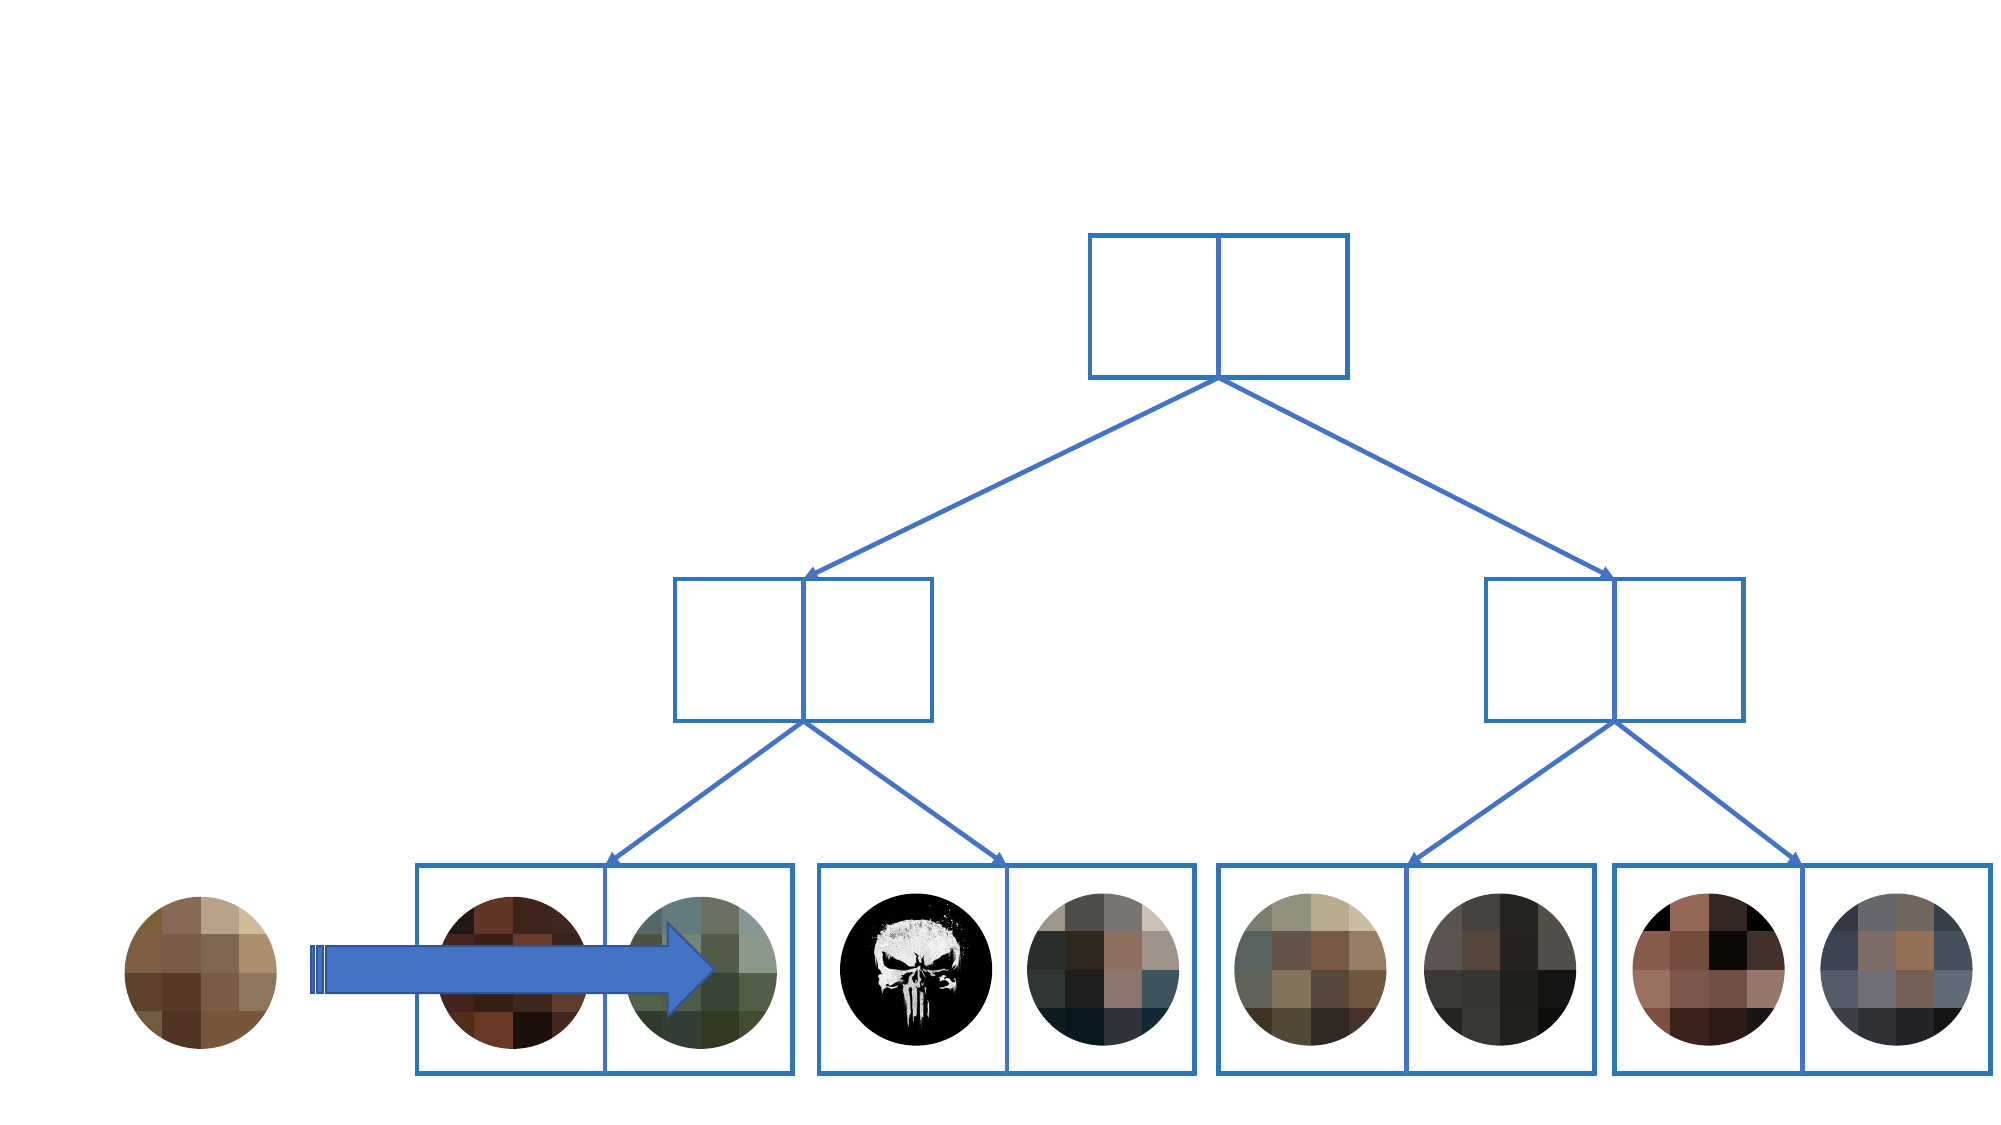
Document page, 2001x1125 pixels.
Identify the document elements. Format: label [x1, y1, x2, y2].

text_box [310, 945, 315, 994]
text_box [1485, 579, 1612, 721]
text_box [818, 866, 1005, 1074]
text_box [839, 892, 994, 1047]
text_box [441, 895, 585, 945]
text_box [1218, 377, 1615, 579]
text_box [1406, 721, 1615, 866]
text_box [803, 377, 1218, 579]
text_box [1819, 892, 1974, 1047]
text_box [1617, 578, 1744, 721]
text_box [605, 920, 717, 1020]
text_box [806, 579, 933, 721]
text_box [604, 721, 803, 866]
text_box [1805, 865, 1991, 1074]
text_box [316, 945, 604, 995]
text_box [674, 578, 803, 721]
text_box [1615, 721, 1803, 866]
text_box [1631, 892, 1786, 1047]
text_box [607, 866, 794, 1074]
text_box [1089, 234, 1348, 377]
text_box [803, 721, 1007, 866]
text_box [1614, 866, 1800, 1074]
text_box [123, 895, 278, 1050]
text_box [1423, 892, 1578, 1047]
text_box [1409, 866, 1595, 1074]
text_box [627, 895, 778, 1050]
text_box [416, 865, 604, 945]
text_box [439, 995, 587, 1050]
text_box [1026, 892, 1181, 1047]
text_box [25, 866, 403, 1076]
text_box [1233, 892, 1388, 1047]
text_box [416, 995, 603, 1074]
text_box [1218, 865, 1406, 1074]
text_box [1009, 865, 1196, 1074]
